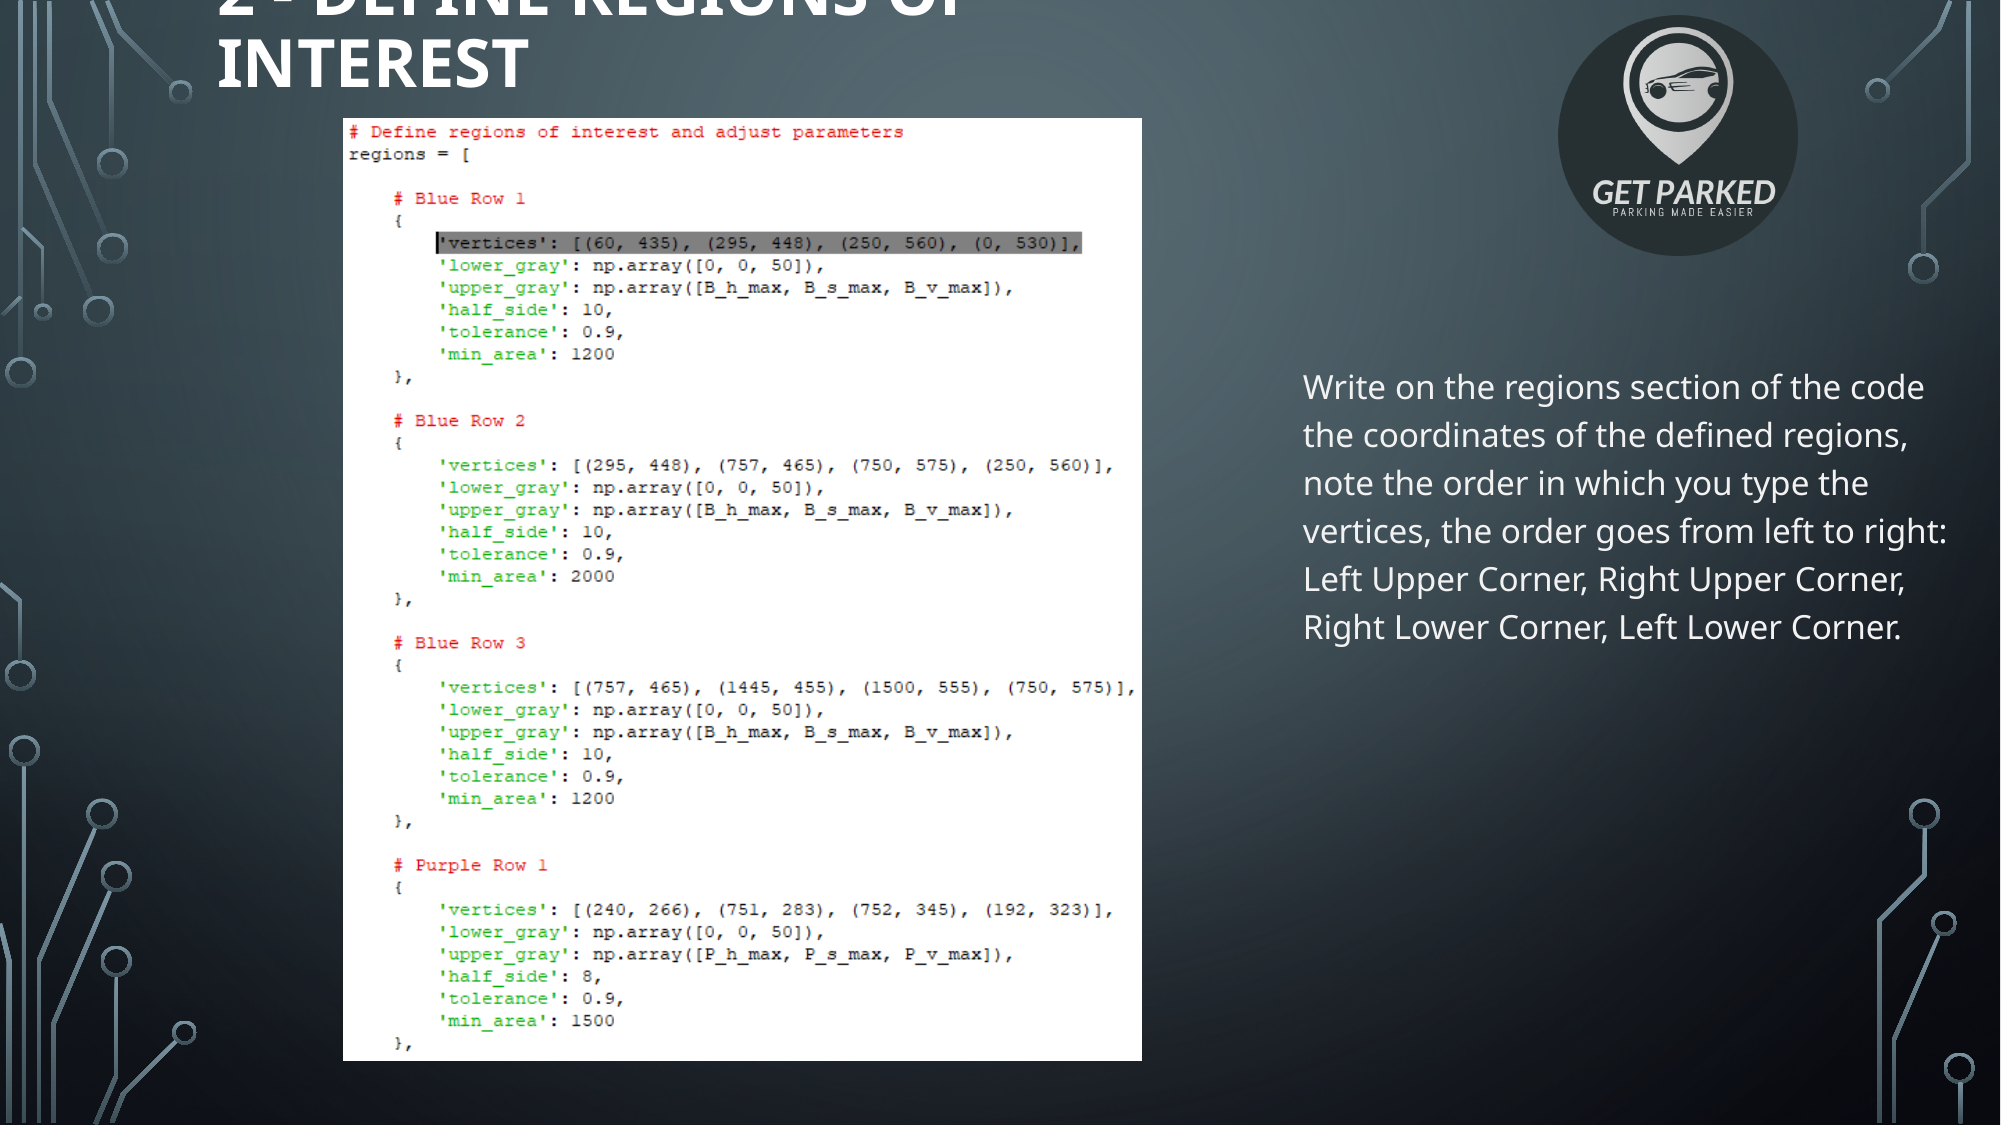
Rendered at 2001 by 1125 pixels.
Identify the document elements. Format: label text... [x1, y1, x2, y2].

title 2 - Define regions of interest [202, 0, 1288, 110]
picture [1558, 15, 1799, 256]
list Write on the regions section of the code the coordinates of the defined regions, note the order in which you type the vertices, the order goes from left to right: Left Upper Corner, Right Upper Corner, Right Lower Corner, Left Lower Corner. [1287, 350, 1997, 630]
picture [343, 118, 1142, 1062]
